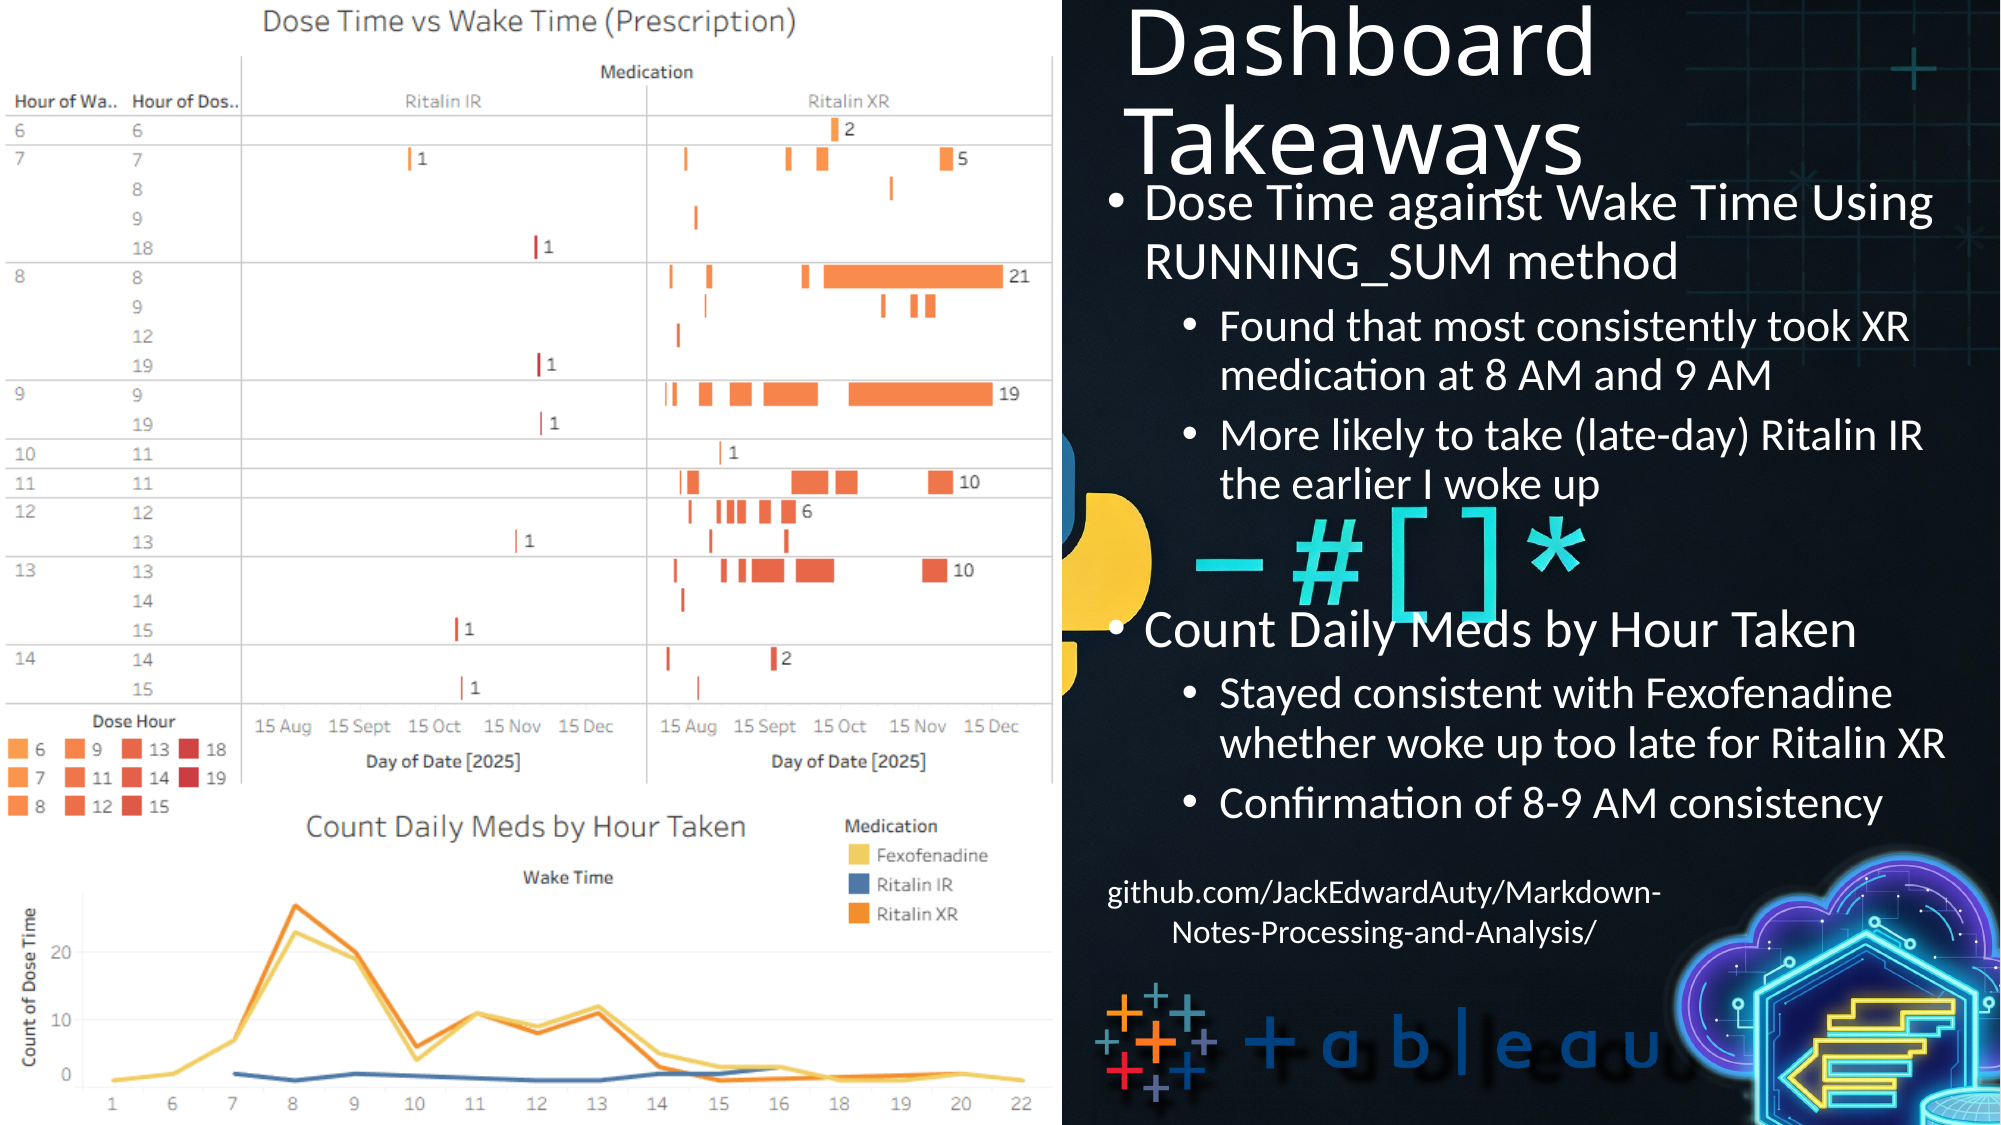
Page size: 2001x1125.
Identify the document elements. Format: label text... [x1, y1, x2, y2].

list Dose Time against Wake Time Using RUNNING_SUM method Found that most consistently took XR medication at 8 AM and 9 AM More likely to take (late-day) Ritalin IR the earlier I woke up Count Daily Meds by Hour Taken Stayed consistent with Fexofenadine whether woke up too late for Ritalin XR Confirmation of 8-9 AM consistency [1091, 166, 1984, 862]
text_box github.com/JackEdwardAuty/Markdown-Notes-Processing-and-Analysis/ [1091, 862, 1632, 957]
title Dashboard Takeaways [1108, 0, 2000, 204]
picture [0, 0, 2001, 1125]
